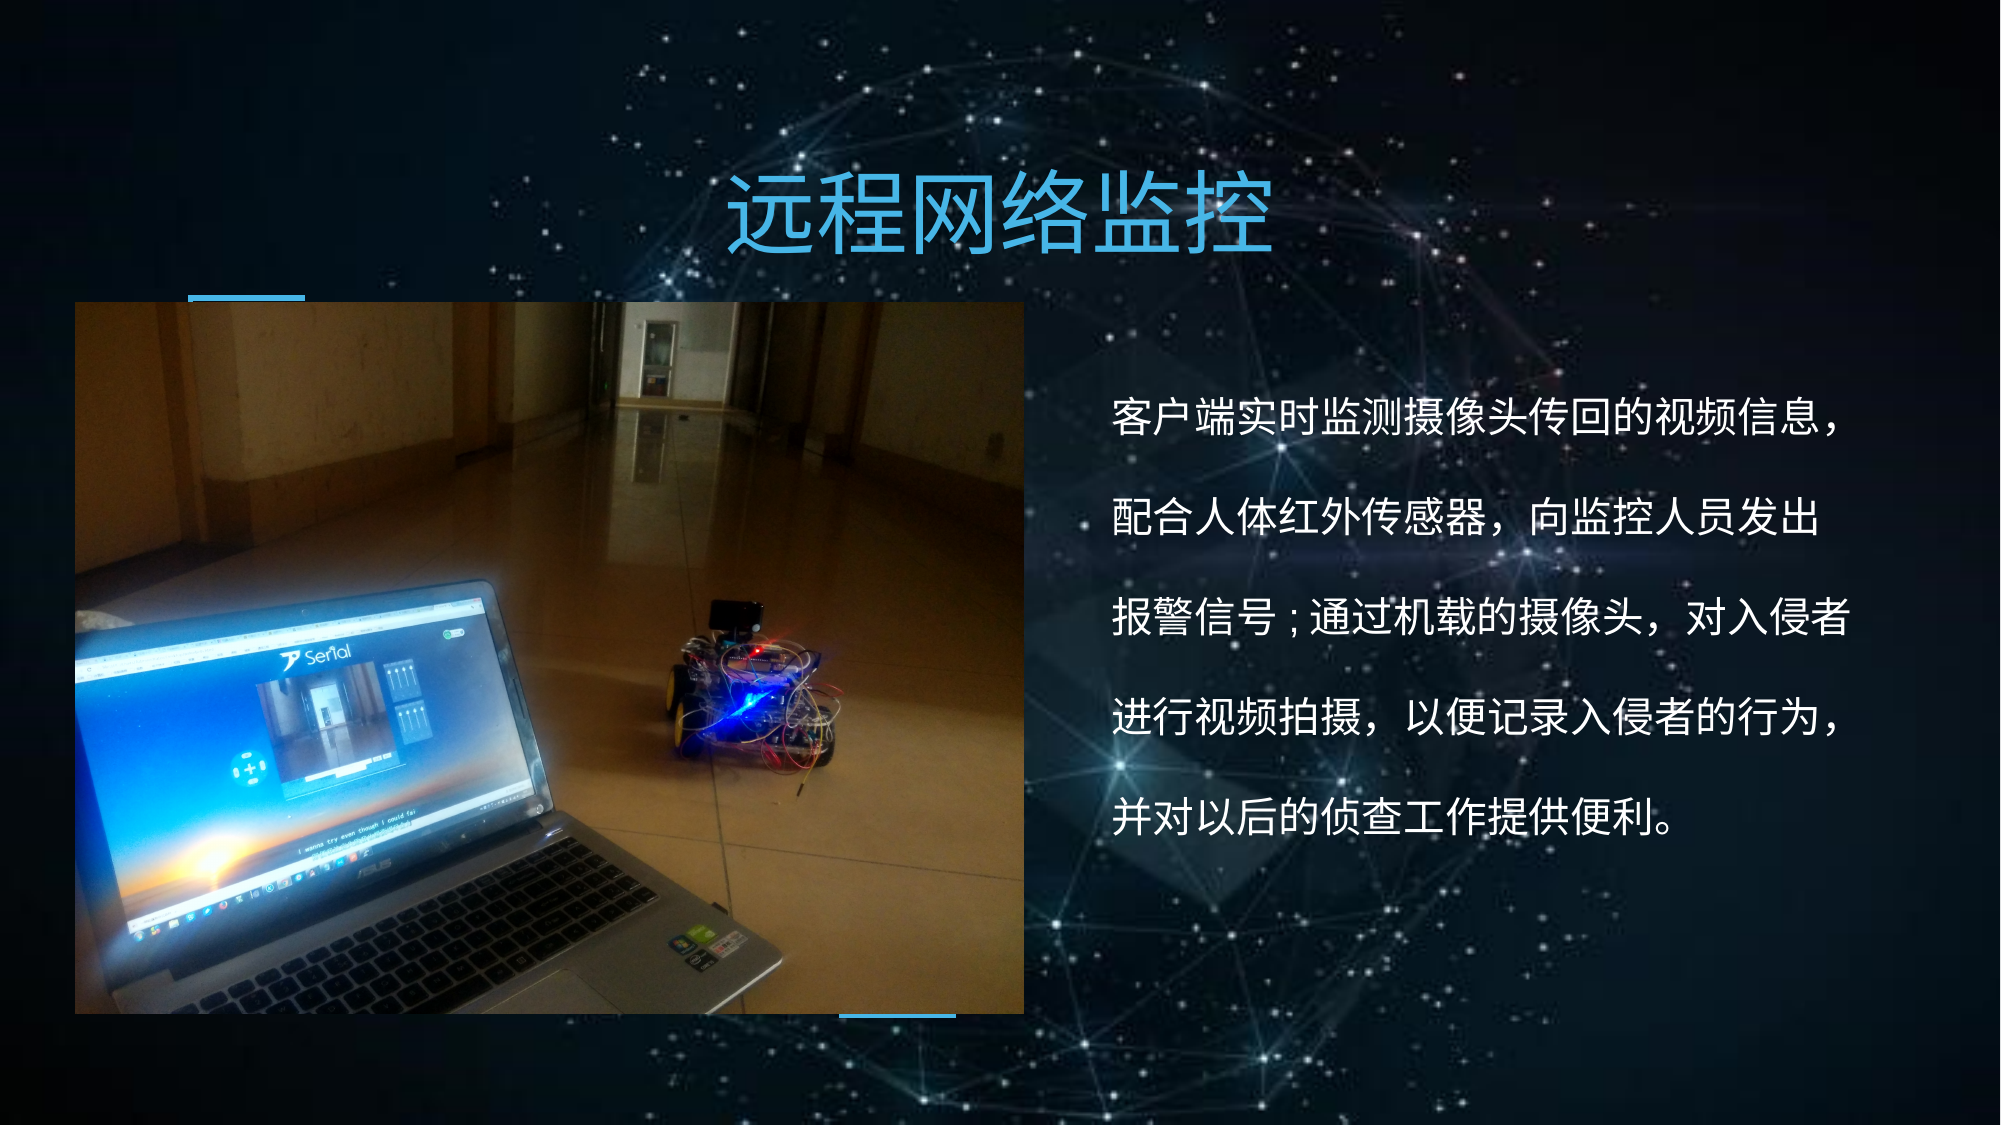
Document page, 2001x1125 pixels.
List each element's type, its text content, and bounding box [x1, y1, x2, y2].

text_box [190, 297, 305, 302]
picture [0, 0, 2001, 1125]
text_box 客户端实时监测摄像头传回的视频信息，配合人体红外传感器，向监控人员发出报警信号;通过机载的摄像头，对入侵者进行视频拍摄，以便记录入侵者的行为，并对以后的侦查工作提供便利。 [1096, 332, 1871, 960]
title 远程网络监控 [137, 59, 1863, 278]
